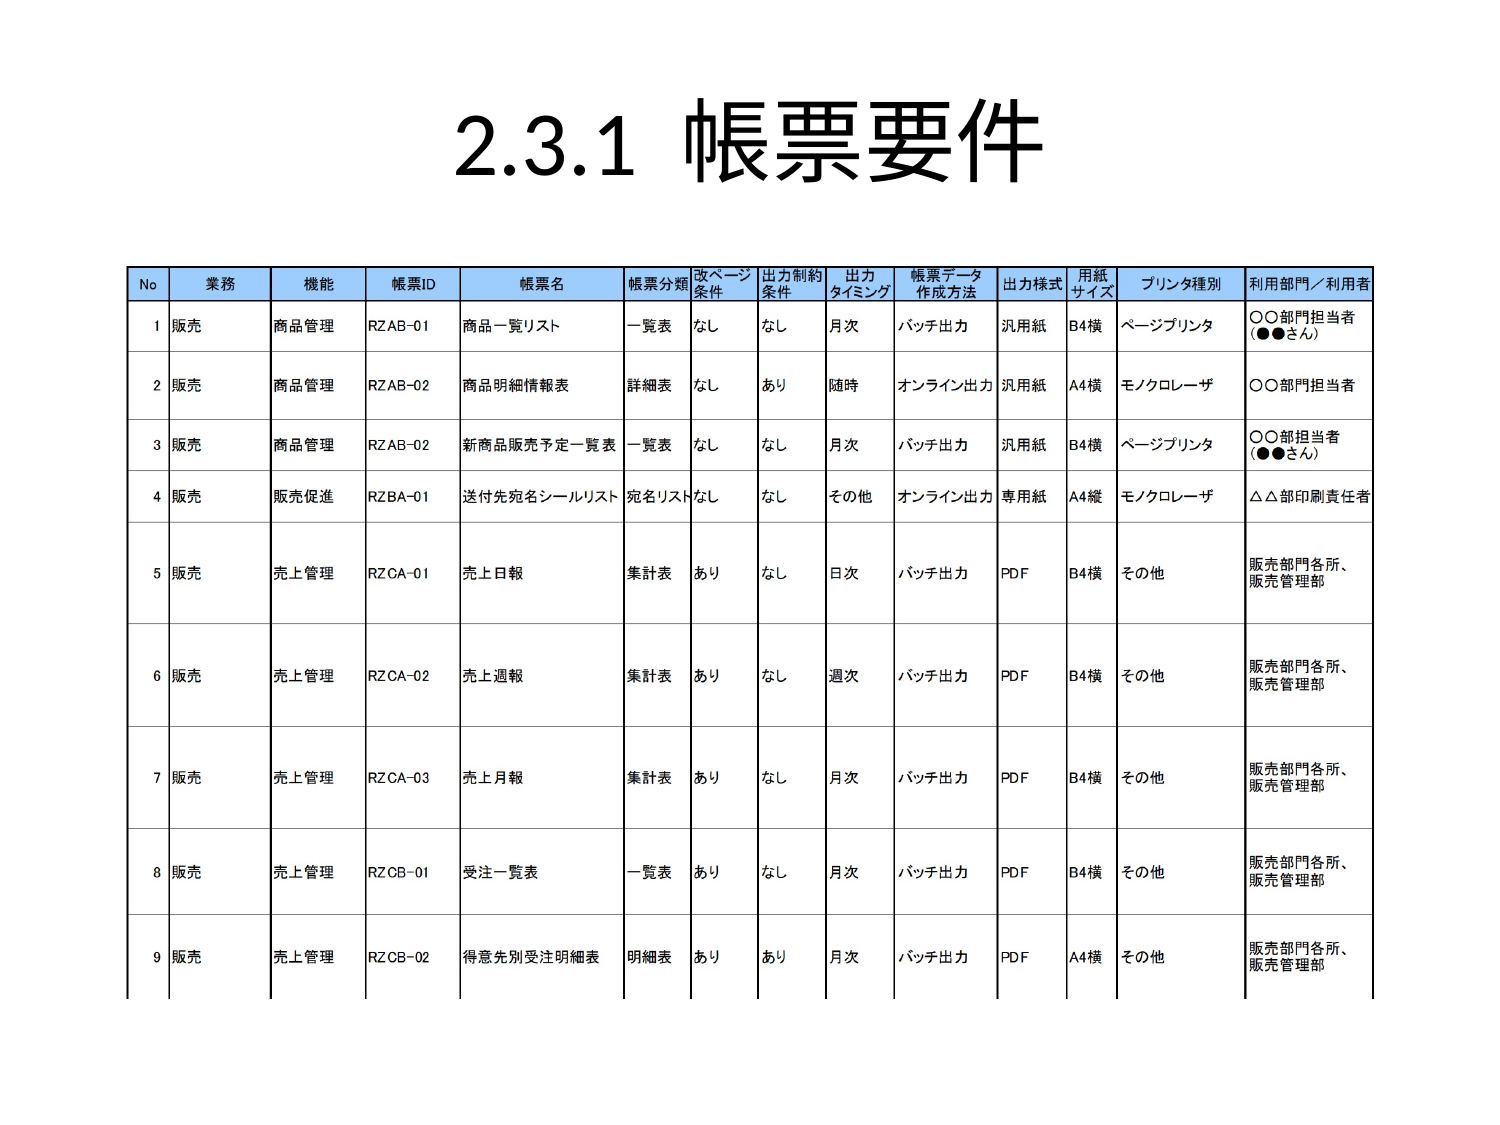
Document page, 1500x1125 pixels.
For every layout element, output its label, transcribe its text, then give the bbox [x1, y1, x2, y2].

title 2.3.1 帳票要件 [75, 45, 1425, 233]
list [121, 262, 1378, 1006]
